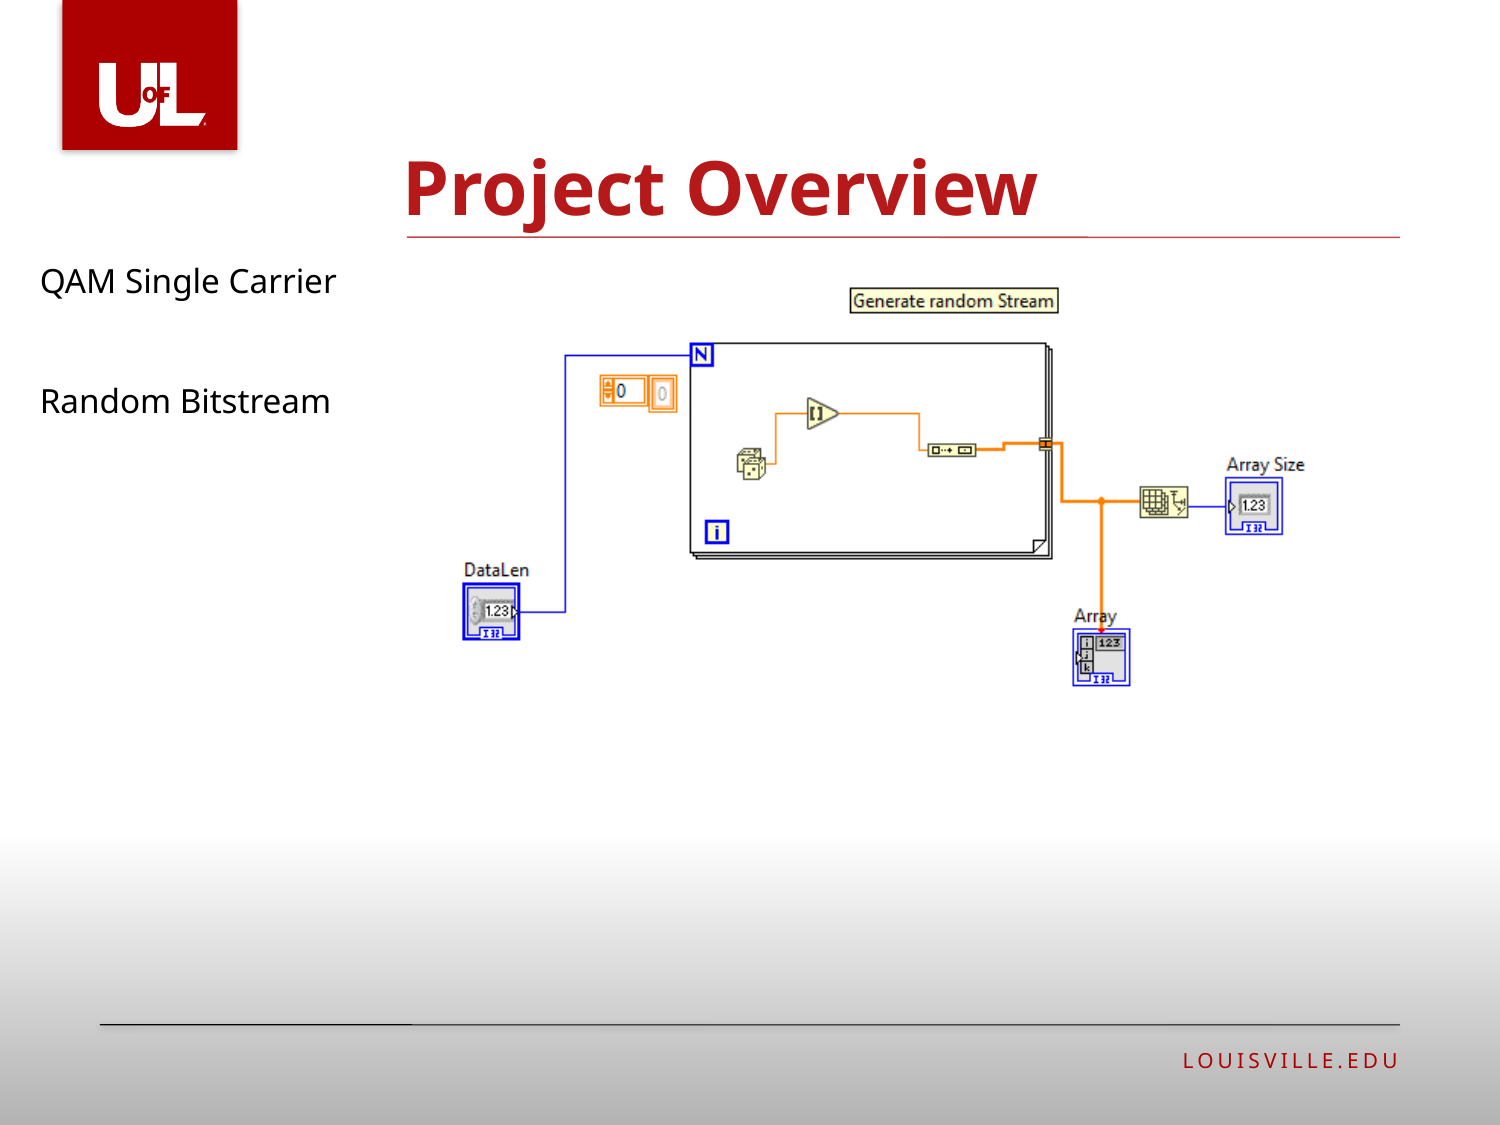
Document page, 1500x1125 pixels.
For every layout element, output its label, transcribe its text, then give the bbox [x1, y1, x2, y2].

picture [99, 62, 207, 127]
title Project Overview [387, 162, 1400, 238]
list QAM Single Carrier Random Bitstream [24, 233, 388, 959]
picture [458, 274, 1329, 737]
